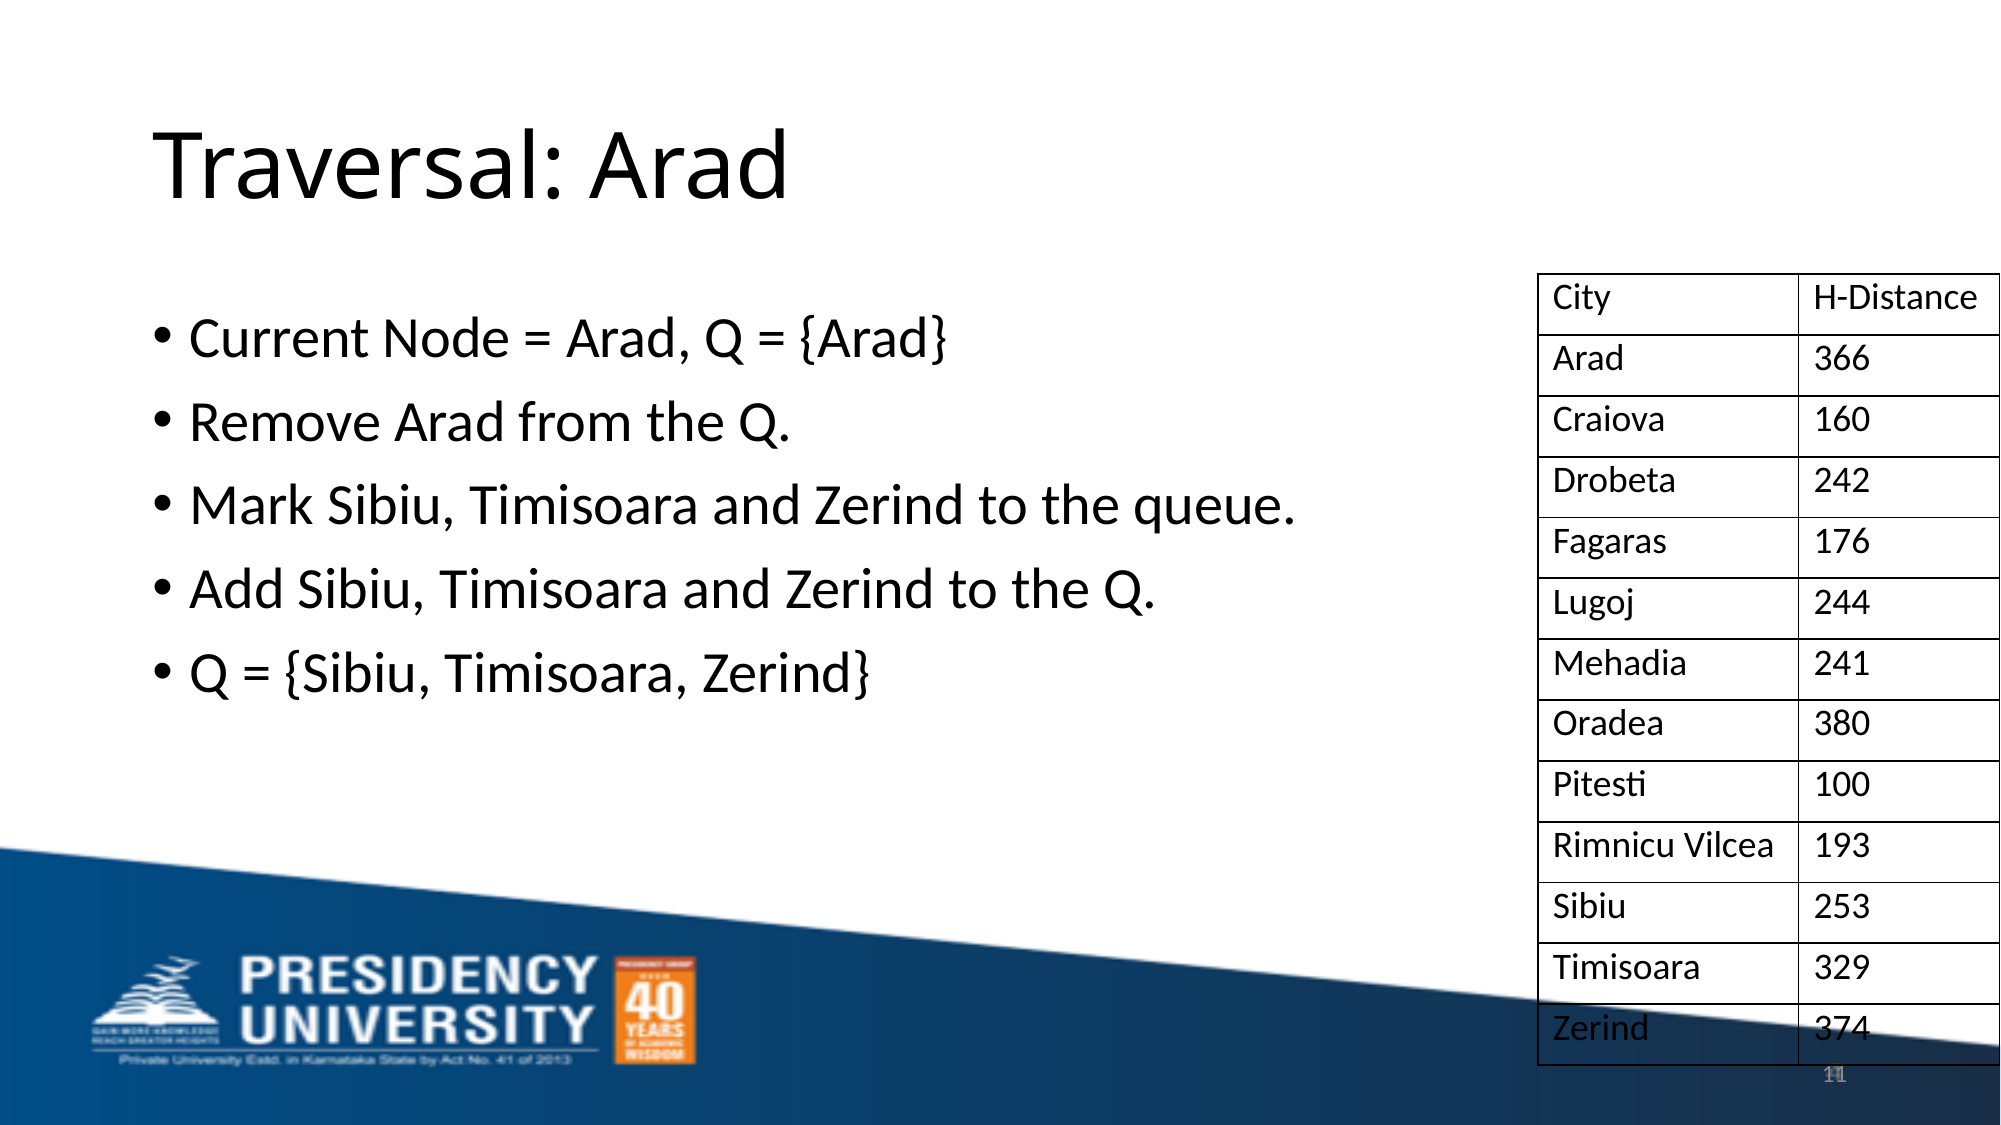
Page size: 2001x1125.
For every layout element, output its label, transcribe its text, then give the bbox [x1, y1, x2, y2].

table_cell 374 [1799, 1005, 1999, 1064]
table_cell Fagaras [1539, 518, 1798, 577]
table_cell Zerind [1539, 1005, 1798, 1064]
table_cell Sibiu [1539, 883, 1798, 942]
table_cell 244 [1799, 579, 1999, 638]
table_cell Arad [1539, 336, 1798, 395]
table_cell 193 [1799, 823, 1999, 882]
table_header H-Distance [1799, 275, 1999, 334]
title Traversal: Arad [137, 59, 1863, 278]
table_cell 176 [1799, 518, 1999, 577]
table_cell 100 [1799, 762, 1999, 821]
table_cell 329 [1799, 944, 1999, 1003]
table_cell 160 [1799, 397, 1999, 456]
table_cell Lugoj [1539, 579, 1798, 638]
slide_number 11 [1412, 1042, 1863, 1103]
table_cell 253 [1799, 883, 1999, 942]
table_cell Drobeta [1539, 458, 1798, 517]
table_cell Rimnicu Vilcea [1539, 823, 1798, 882]
table_cell Mehadia [1539, 640, 1798, 699]
table_cell 380 [1799, 701, 1999, 760]
table_cell 242 [1799, 458, 1999, 517]
table_cell Timisoara [1539, 944, 1798, 1003]
picture [0, 0, 2001, 1125]
table_cell Pitesti [1539, 762, 1798, 821]
table_cell 366 [1799, 336, 1999, 395]
list Current Node = Arad, Q = {Arad} Remove Arad from the Q. Mark Sibiu, Timisoara and Zerind to the queue. Add Sibiu, Timisoara and Zerind to the Q. Q = {Sibiu, Timisoara, Zerind} [137, 299, 1537, 1014]
table_header City [1539, 275, 1798, 334]
table_cell Craiova [1539, 397, 1798, 456]
table_cell Oradea [1539, 701, 1798, 760]
table_cell 241 [1799, 640, 1999, 699]
